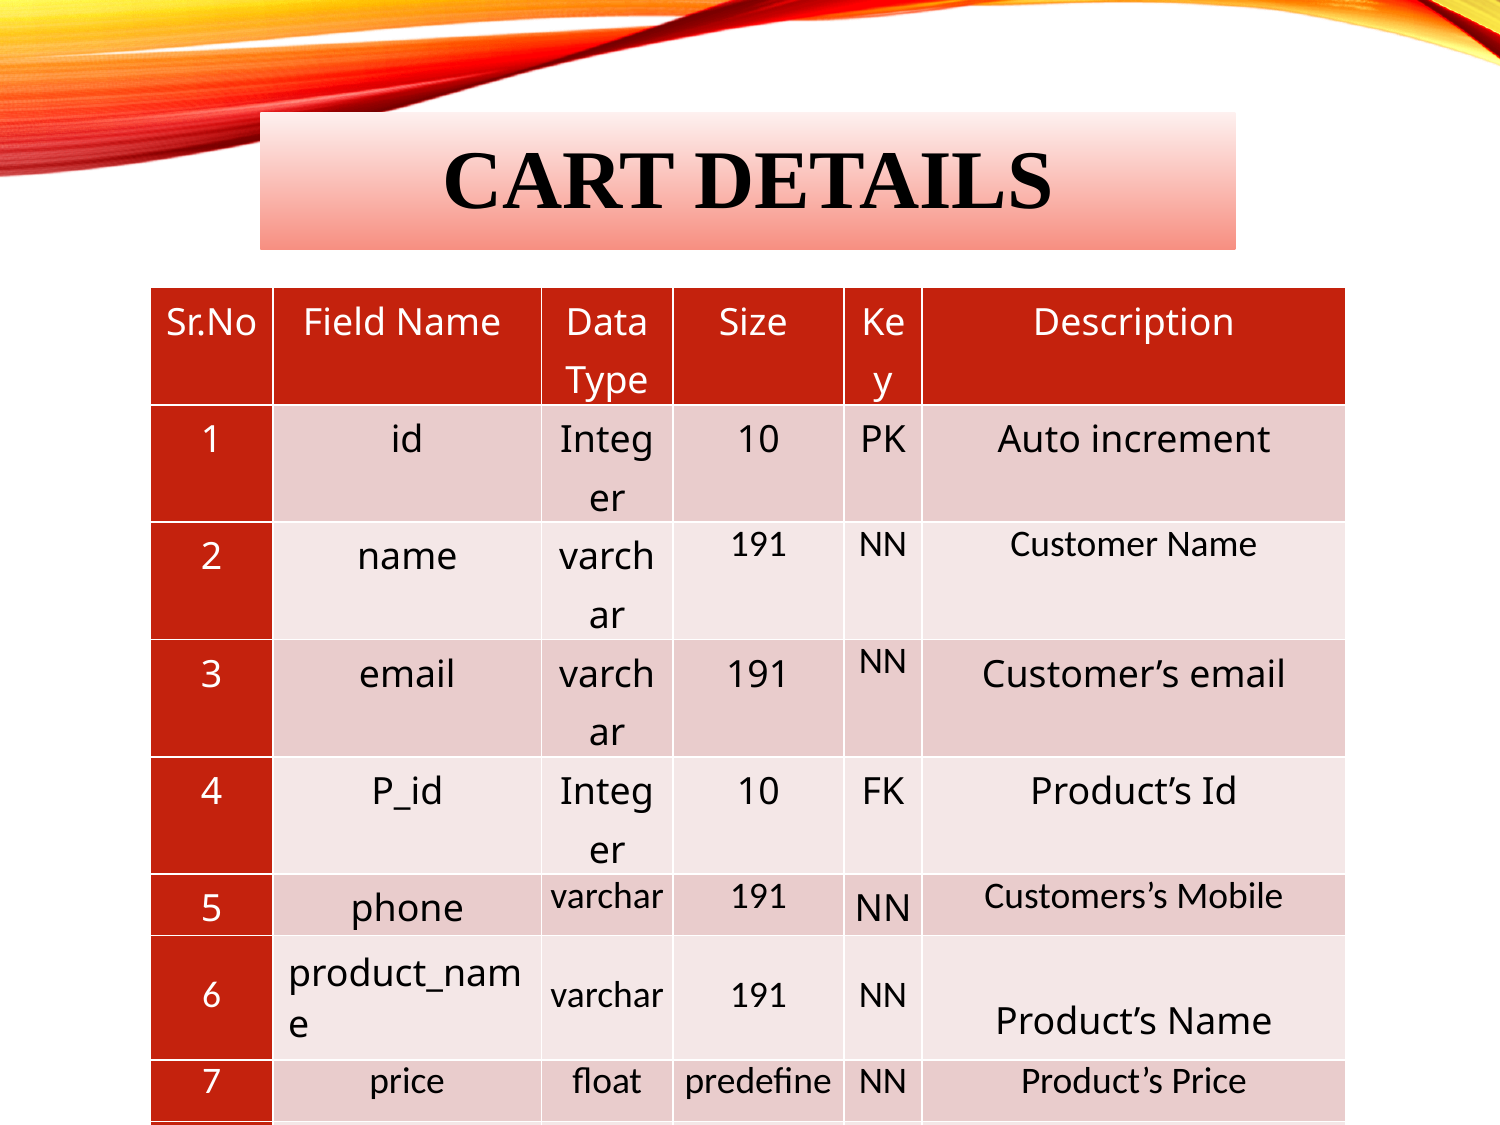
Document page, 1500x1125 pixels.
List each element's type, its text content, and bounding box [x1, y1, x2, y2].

table_cell Customers’s Mobile [923, 875, 1345, 935]
table_cell NN [845, 523, 921, 639]
table_cell 1 [151, 406, 272, 521]
table_cell Integer [542, 406, 672, 521]
table_cell Customer Name [923, 523, 1345, 639]
table_cell 2 [151, 523, 272, 639]
table_cell 191 [674, 640, 843, 756]
picture [0, 0, 1500, 178]
table_cell Product’s Name [923, 936, 1345, 1059]
table_cell P_id [274, 758, 541, 873]
table_cell 4 [151, 758, 272, 873]
table_cell name [274, 523, 541, 639]
table_cell id [274, 406, 541, 521]
table_header Description [923, 288, 1345, 404]
table_cell FK [845, 758, 921, 873]
table_cell 191 [674, 936, 843, 1059]
table_cell Integer [542, 758, 672, 873]
table_cell PK [845, 406, 921, 521]
table_cell NN [845, 936, 921, 1059]
table_cell NN [845, 1061, 921, 1121]
table_cell NN [845, 640, 921, 756]
table_cell Customer’s email [923, 640, 1345, 756]
table_cell float [542, 1061, 672, 1121]
table_header Sr.No [151, 288, 272, 404]
table_cell 191 [674, 875, 843, 935]
table_cell price [274, 1061, 541, 1121]
table_cell Product’s Price [923, 1061, 1345, 1121]
table_cell varchar [542, 523, 672, 639]
table_cell 3 [151, 640, 272, 756]
table_cell 7 [151, 1061, 272, 1121]
table_cell 6 [151, 936, 272, 1059]
table_header Key [845, 288, 921, 404]
table_cell NN [845, 875, 921, 935]
table_cell predefine [674, 1061, 843, 1121]
table_cell varchar [542, 936, 672, 1059]
table_cell email [274, 640, 541, 756]
table_cell varchar [542, 640, 672, 756]
table_header Size [674, 288, 843, 404]
table_header Field Name [274, 288, 541, 404]
table_cell 10 [674, 406, 843, 521]
table_cell varchar [542, 875, 672, 935]
title Cart Details [260, 112, 1236, 250]
table_cell phone [274, 875, 541, 935]
table_cell Auto increment [923, 406, 1345, 521]
table_cell product_name [274, 936, 541, 1059]
table_cell 191 [674, 523, 843, 639]
table_header Data Type [542, 288, 672, 404]
table_cell 10 [674, 758, 843, 873]
table_cell Product’s Id [923, 758, 1345, 873]
table_cell 5 [151, 875, 272, 935]
